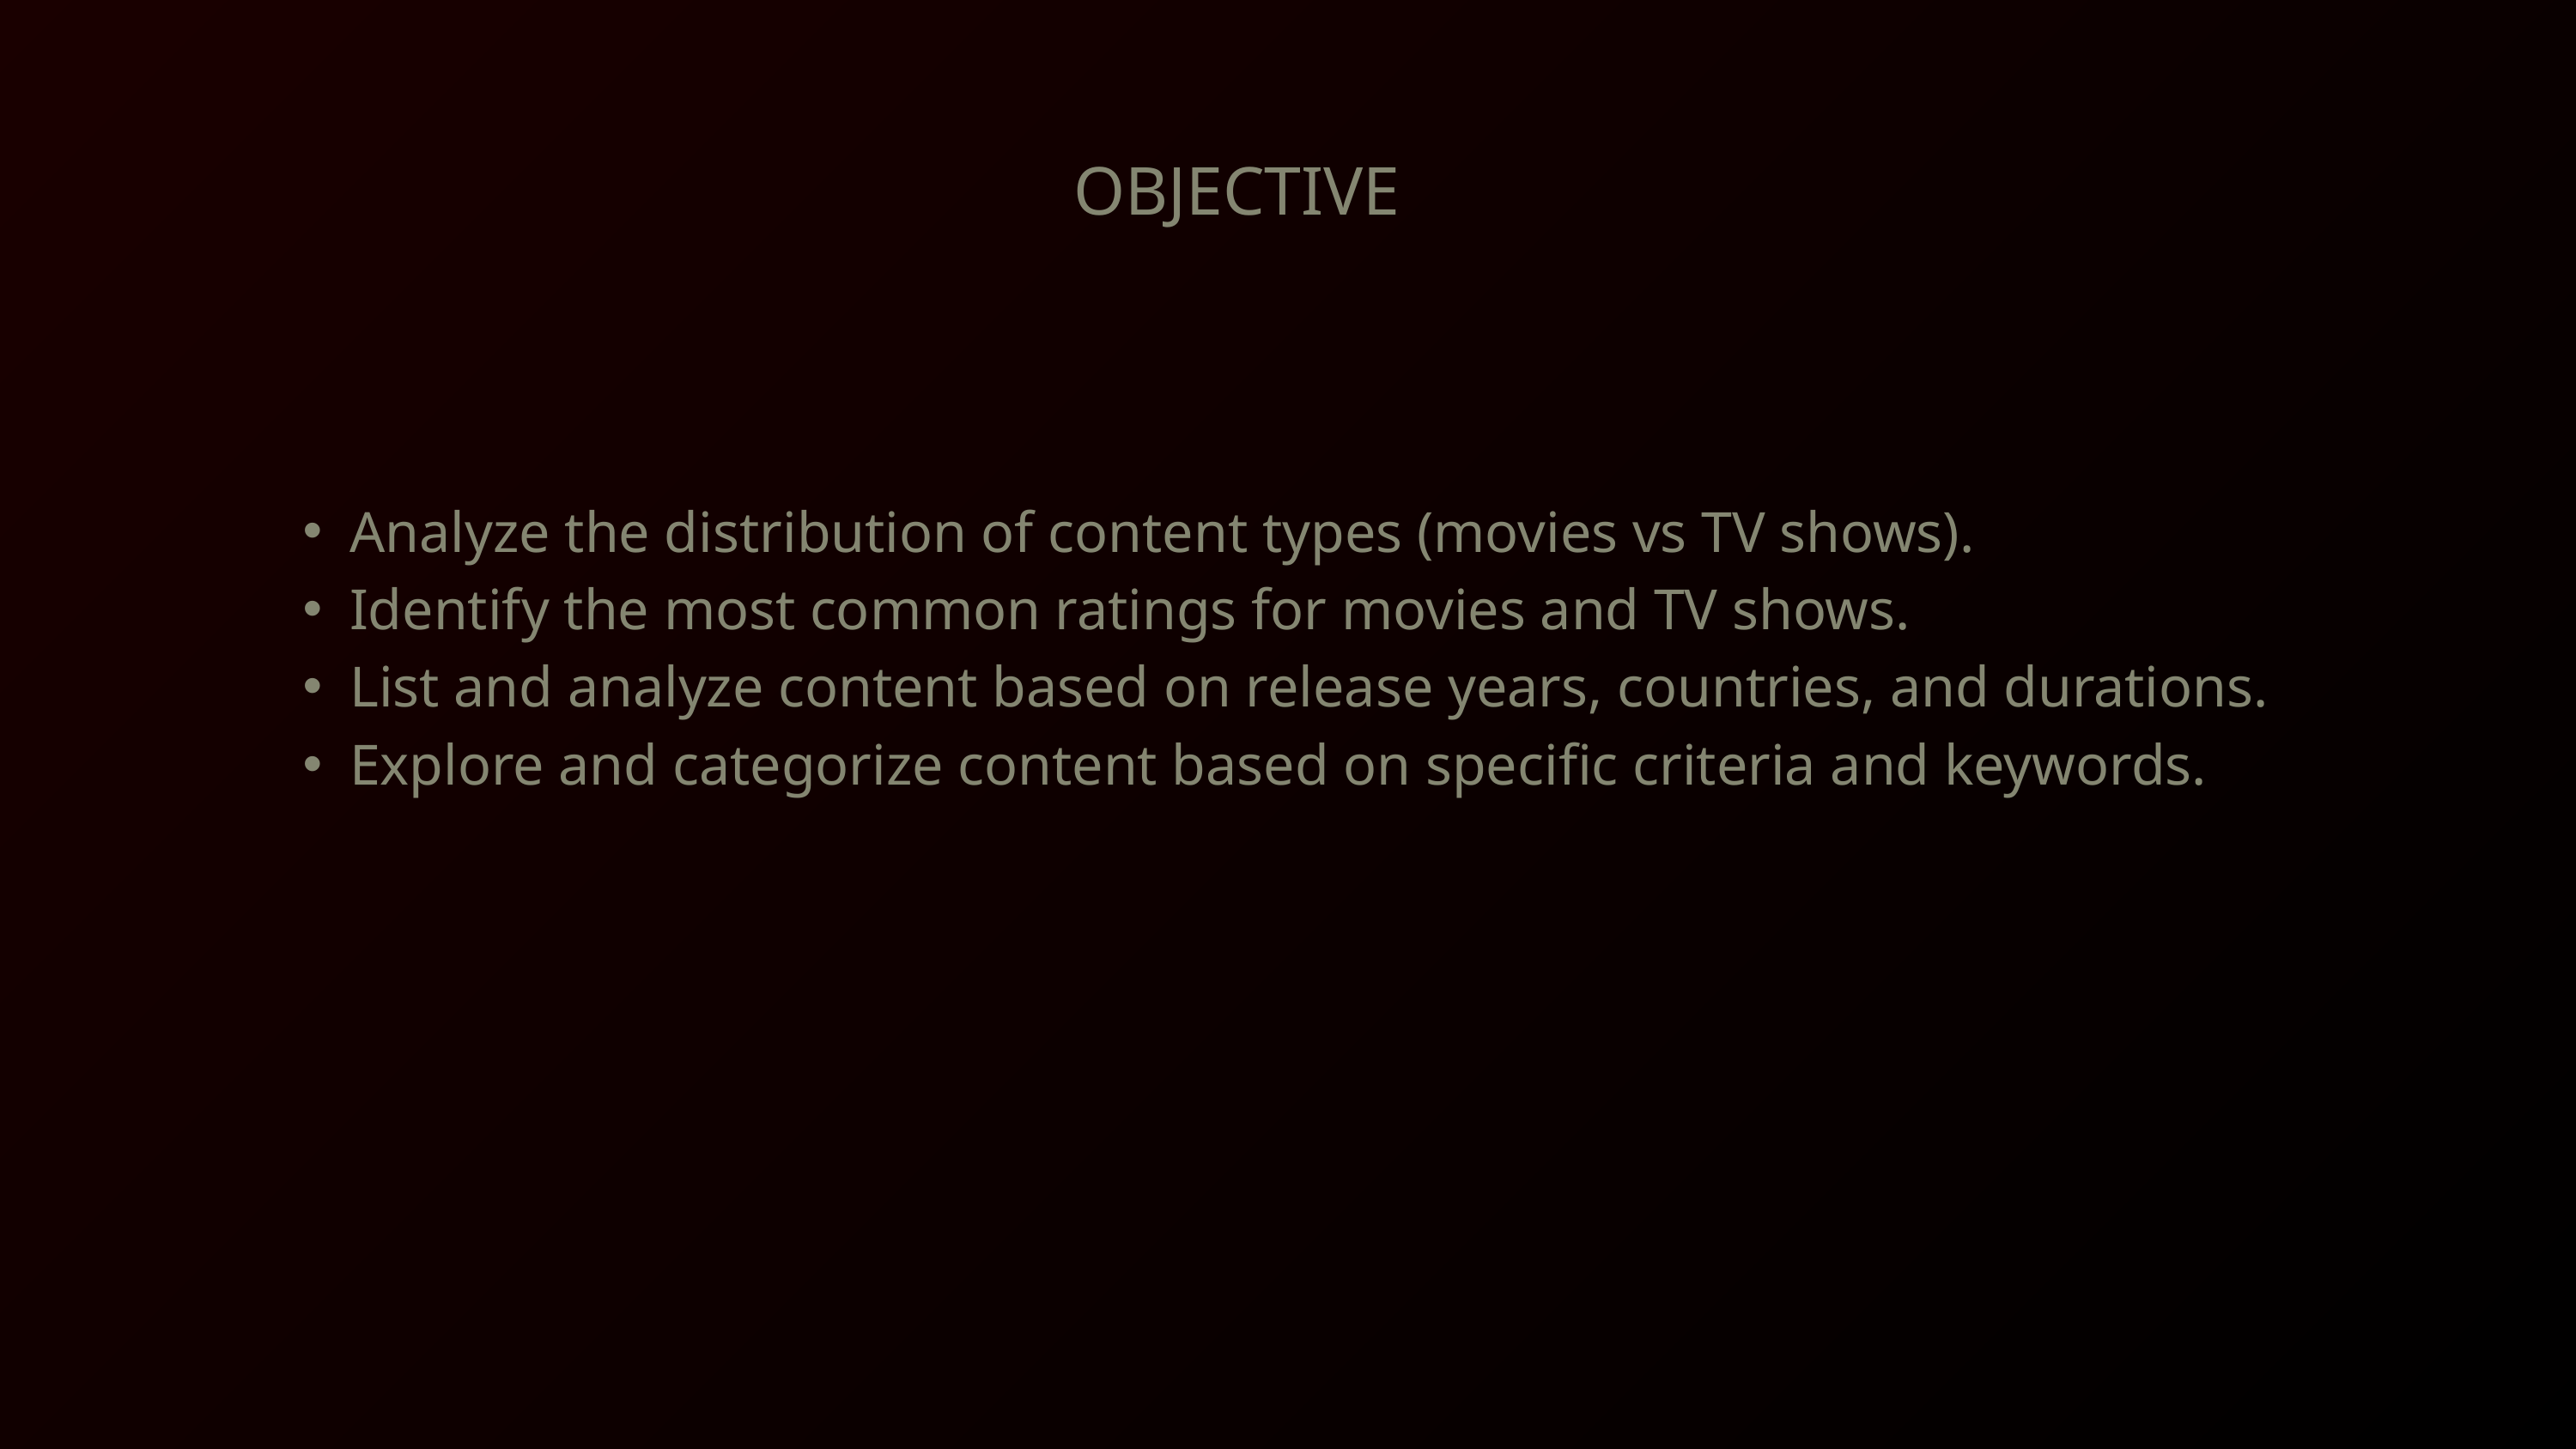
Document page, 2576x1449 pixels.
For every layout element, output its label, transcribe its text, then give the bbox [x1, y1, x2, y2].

text_box Analyze the distribution of content types (movies vs TV shows). Identify the most common ratings for movies and TV shows. List and analyze content based on release years, countries, and durations. Explore and categorize content based on specific criteria and keywords. [255, 408, 2321, 874]
text_box OBJECTIVE [916, 135, 1557, 228]
